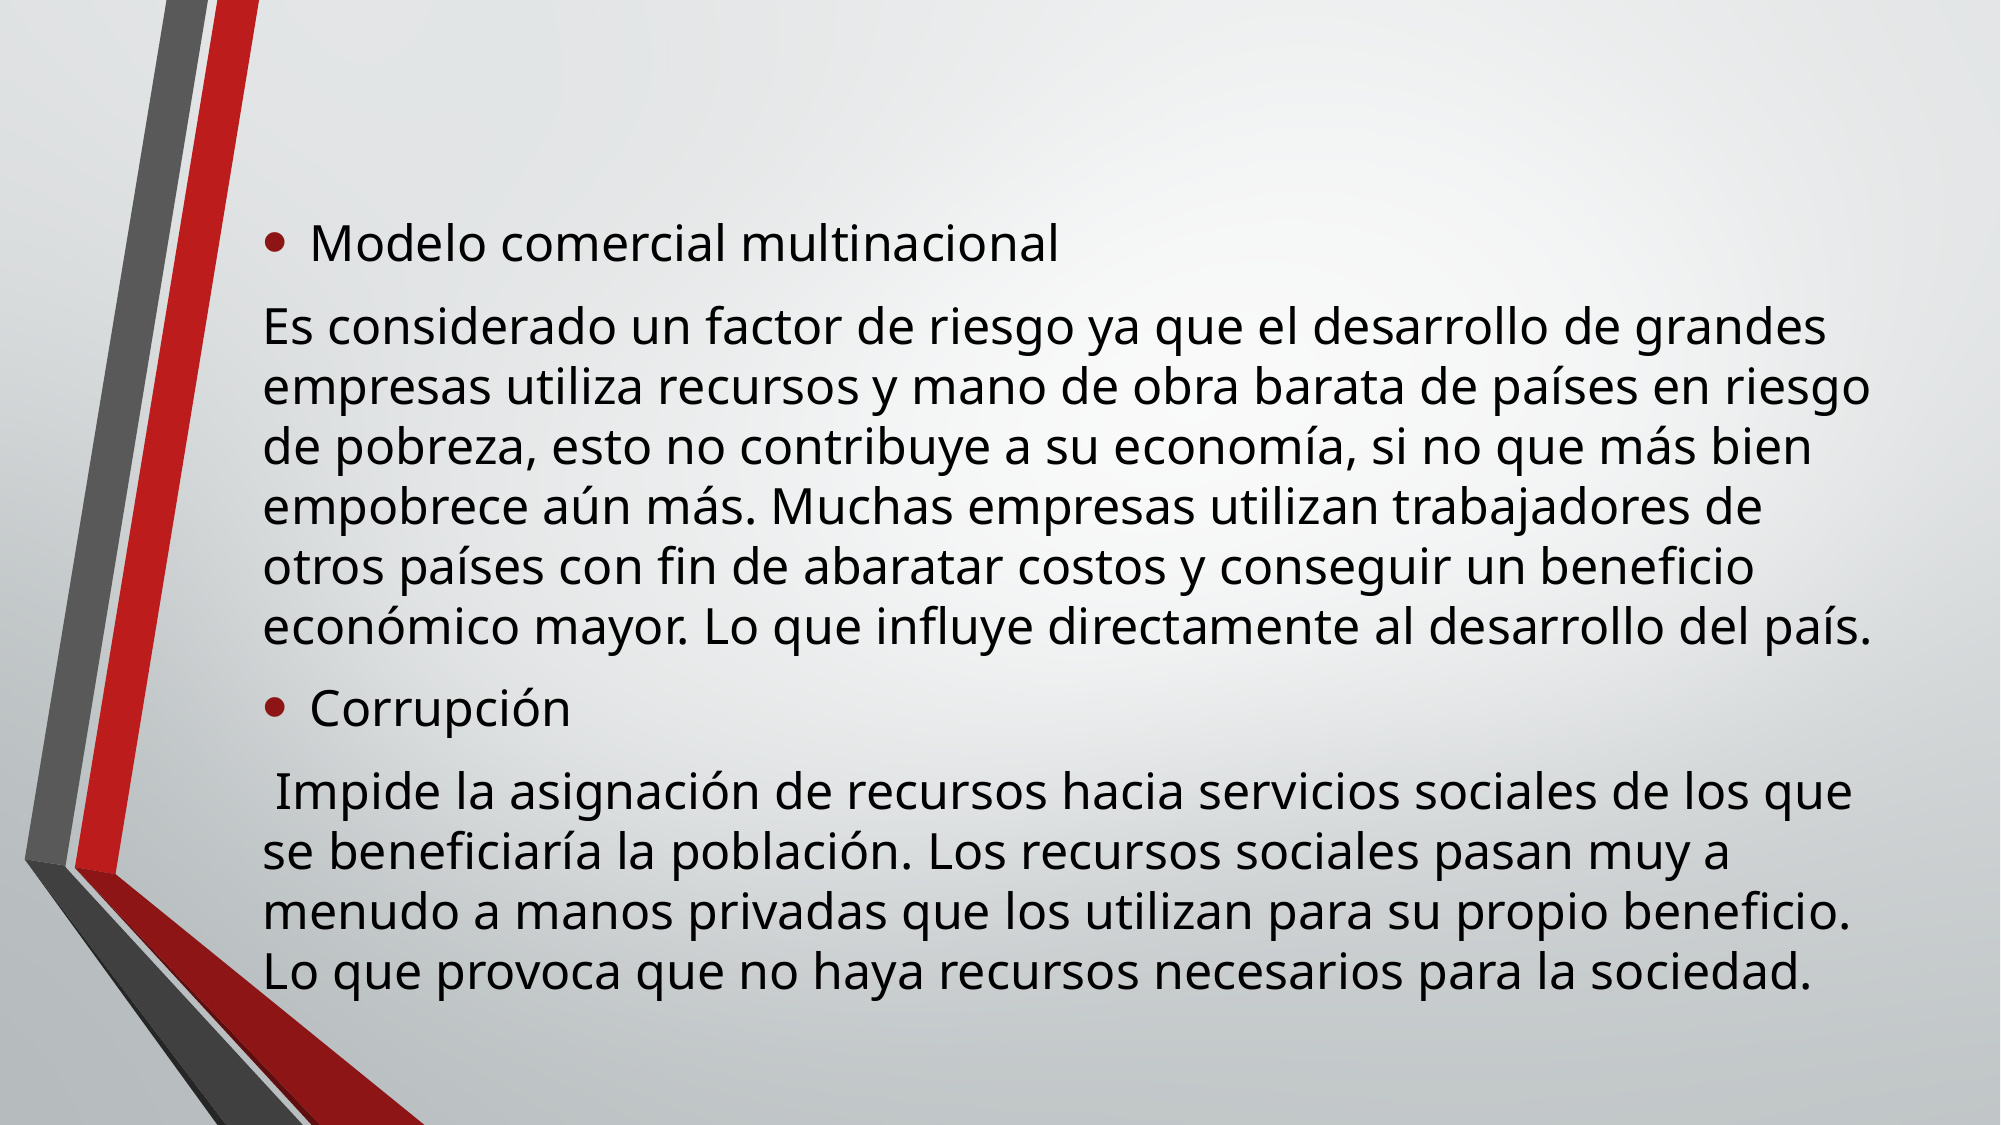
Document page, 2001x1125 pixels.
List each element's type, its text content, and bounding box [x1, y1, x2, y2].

list Modelo comercial multinacional Es considerado un factor de riesgo ya que el desarrollo de grandes empresas utiliza recursos y mano de obra barata de países en riesgo de pobreza, esto no contribuye a su economía, si no que más bien empobrece aún más. Muchas empresas utilizan trabajadores de otros países con fin de abaratar costos y conseguir un beneficio económico mayor. Lo que influye directamente al desarrollo del país. Corrupción Impide la asignación de recursos hacia servicios sociales de los que se beneficiaría la población. Los recursos sociales pasan muy a menudo a manos privadas que los utilizan para su propio beneficio. Lo que provoca que no haya recursos necesarios para la sociedad. [247, 204, 1892, 1096]
